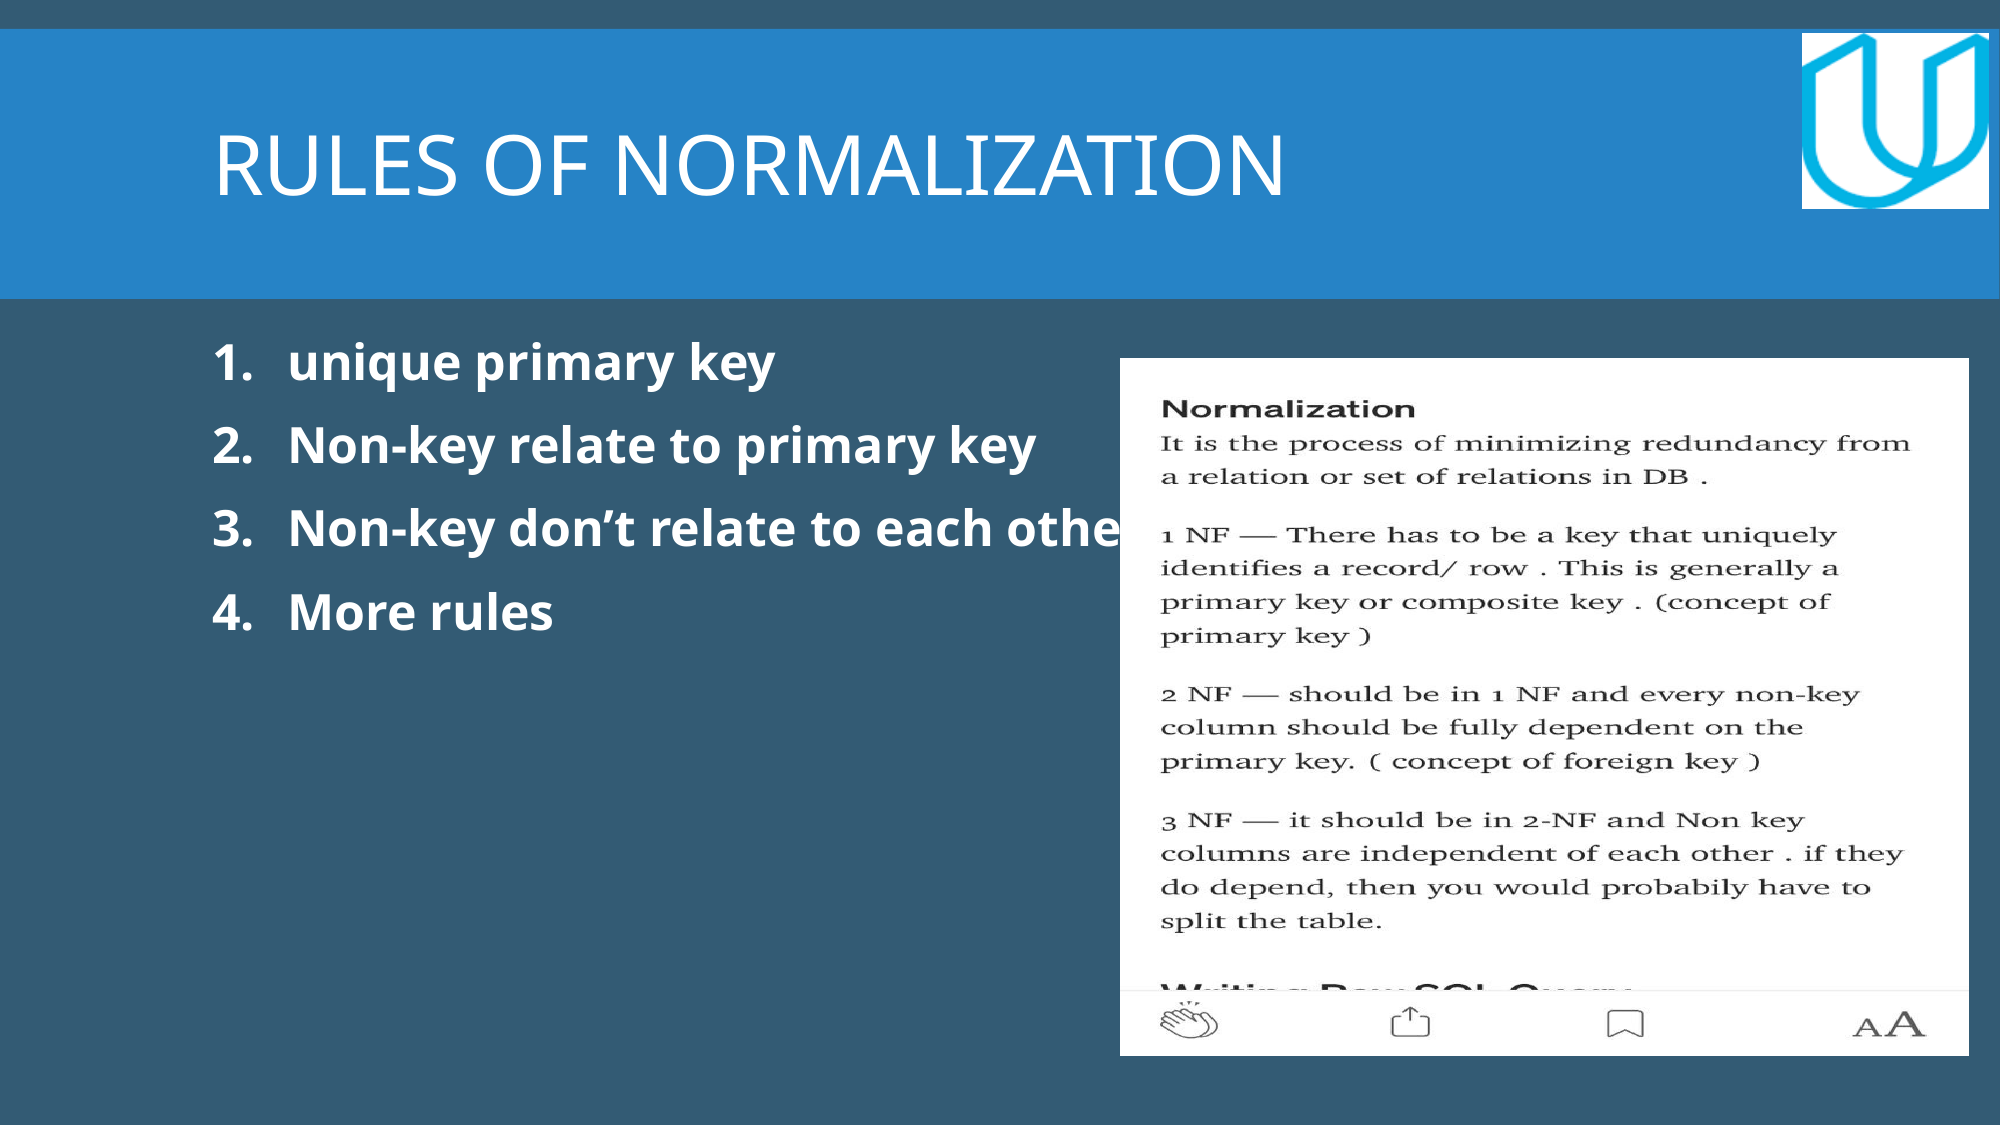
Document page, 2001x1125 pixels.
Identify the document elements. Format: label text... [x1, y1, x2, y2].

picture [1816, 47, 1912, 197]
title Rules of normalization [197, 46, 1803, 295]
picture [1745, 27, 2000, 210]
picture [1120, 358, 1969, 1057]
picture [1933, 47, 1974, 167]
list unique primary key Non-key relate to primary key Non-key don’t relate to each others. More rules [197, 329, 1803, 1020]
